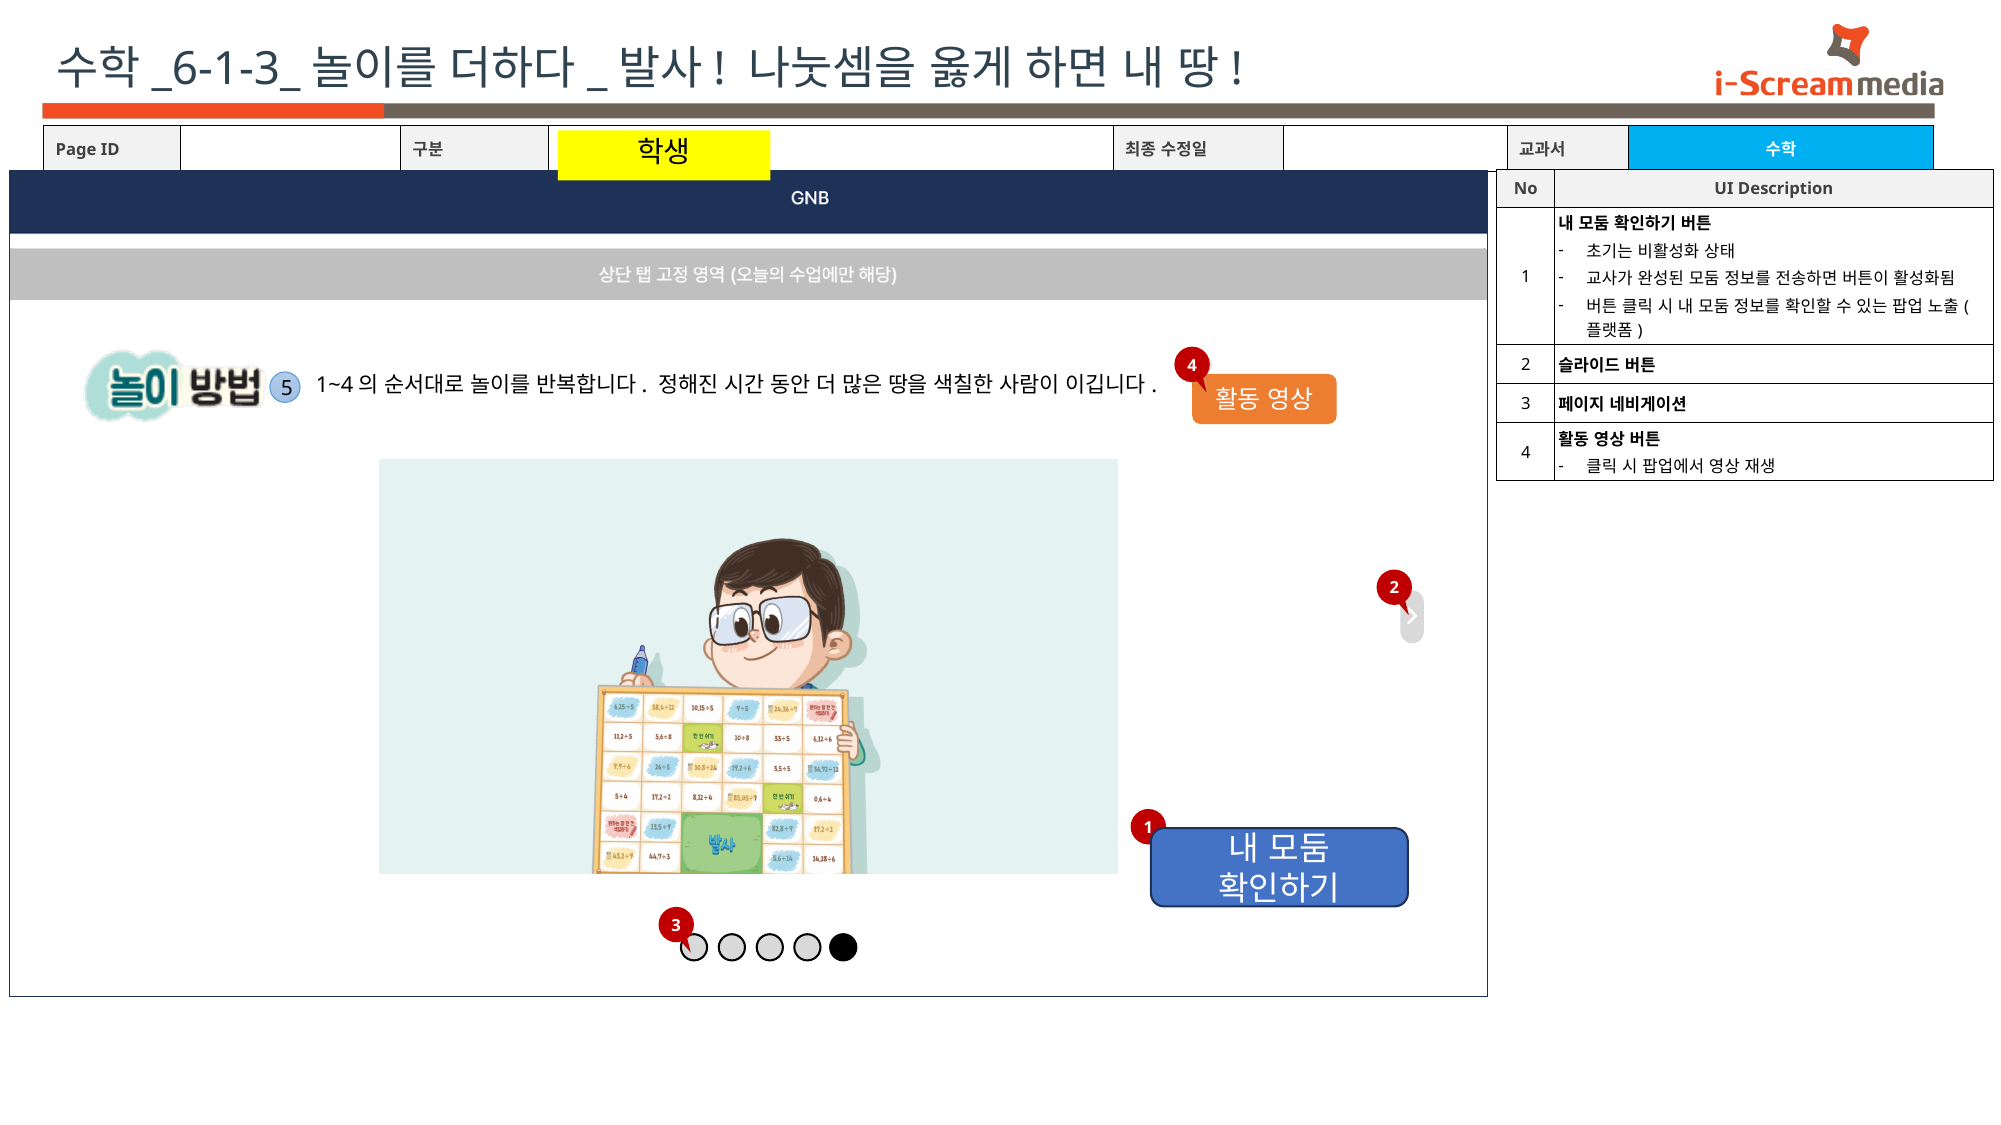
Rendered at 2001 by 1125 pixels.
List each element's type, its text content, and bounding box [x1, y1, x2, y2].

table_cell 4 [1497, 423, 1554, 480]
table_cell 슬라이드 버튼 [1555, 345, 1993, 383]
table_cell 활동 영상 버튼 클릭 시 팝업에서 영상 재생 [1555, 423, 1993, 480]
table_cell 1 [1497, 208, 1554, 344]
text_box 학생 [557, 130, 771, 181]
text_box 활동 영상 [1191, 372, 1338, 426]
picture [10, 171, 1487, 996]
table_cell 2 [1497, 345, 1554, 383]
picture [1715, 23, 1944, 96]
text_box 1 [1129, 807, 1168, 846]
table_header UI Description [1555, 170, 1993, 207]
text_box 4 [1175, 345, 1211, 394]
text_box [1400, 590, 1424, 644]
table_cell 내 모둠 확인하기 버튼 초기는 비활성화 상태 교사가 완성된 모둠 정보를 전송하면 버튼이 활성화됨 버튼 클릭 시 내 모둠 정보를 확인할 수 있는 팝업 노출(플랫폼) [1555, 208, 1993, 344]
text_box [269, 356, 1175, 403]
table_cell 3 [1497, 384, 1554, 422]
table_cell 페이지 네비게이션 [1555, 384, 1993, 422]
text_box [680, 934, 857, 961]
text_box 2 [1375, 568, 1414, 607]
text_box 3 [657, 905, 695, 944]
table_header No [1497, 170, 1554, 207]
text_box 내 모둠 확인하기 [1149, 827, 1409, 908]
title 수학_6-1-3_놀이를 더하다_발사! 나눗셈을 옳게 하면 내 땅! [41, 44, 1683, 95]
